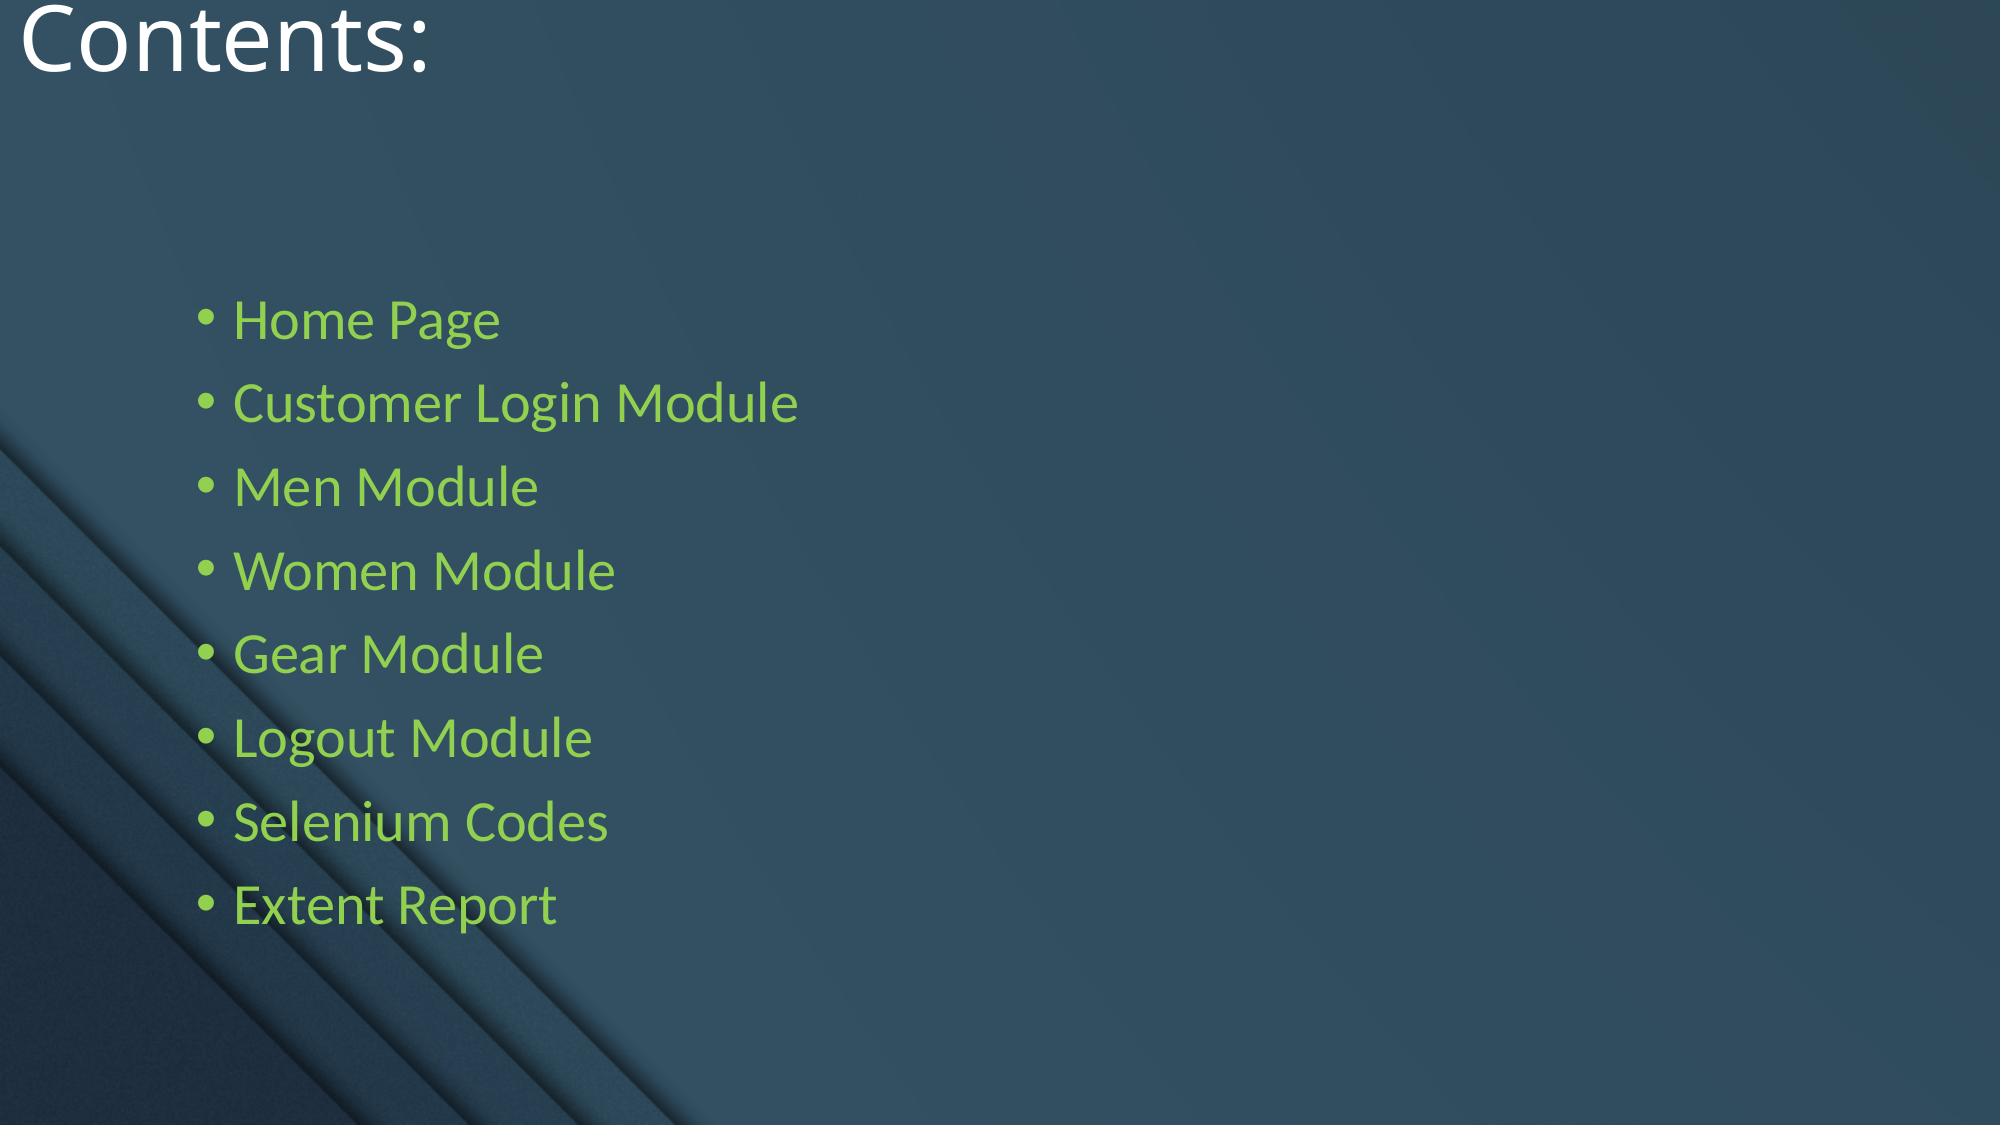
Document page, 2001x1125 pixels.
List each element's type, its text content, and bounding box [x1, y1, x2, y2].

list Home Page Customer Login Module Men Module Women Module Gear Module Logout Module Selenium Codes Extent Report [181, 281, 1649, 970]
picture [0, 0, 2000, 1125]
